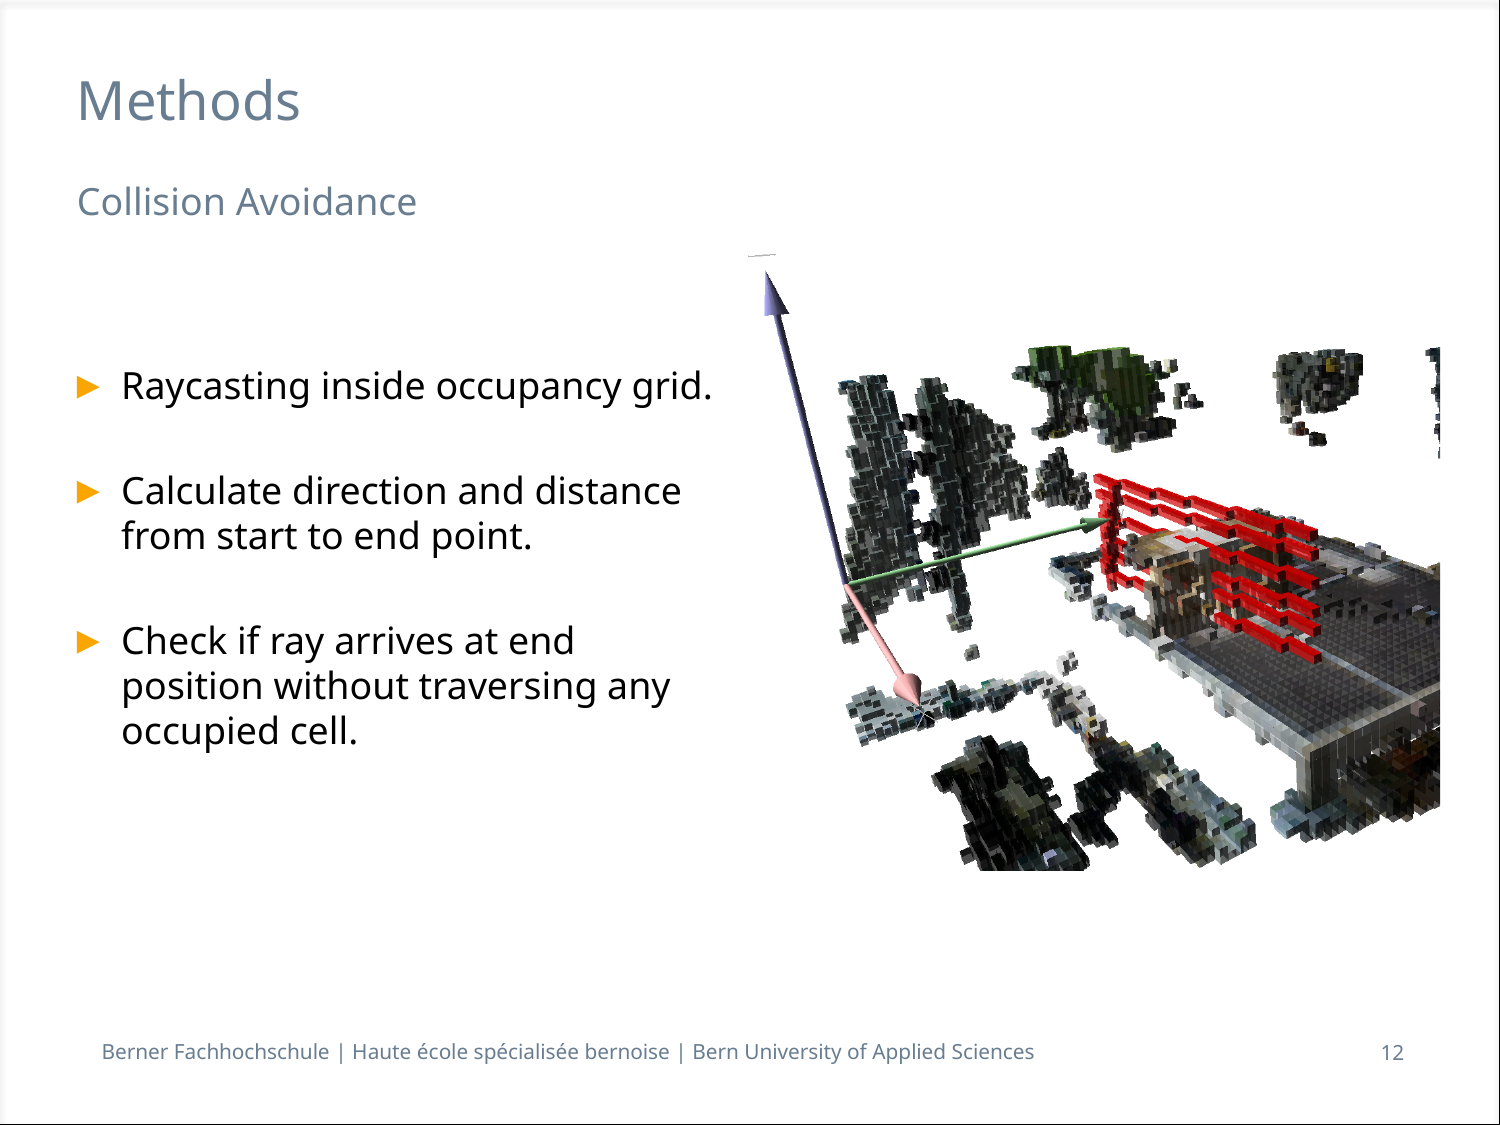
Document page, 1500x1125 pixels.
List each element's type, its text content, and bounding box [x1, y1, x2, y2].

list Collision Avoidance [76, 170, 727, 337]
slide_number 12 [1109, 1023, 1404, 1084]
title Methods [76, 59, 1418, 148]
list Raycasting inside occupancy grid. Calculate direction and distance from start to end point. Check if ray arrives at end position without traversing any occupied cell. [76, 354, 727, 1004]
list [746, 253, 1441, 872]
